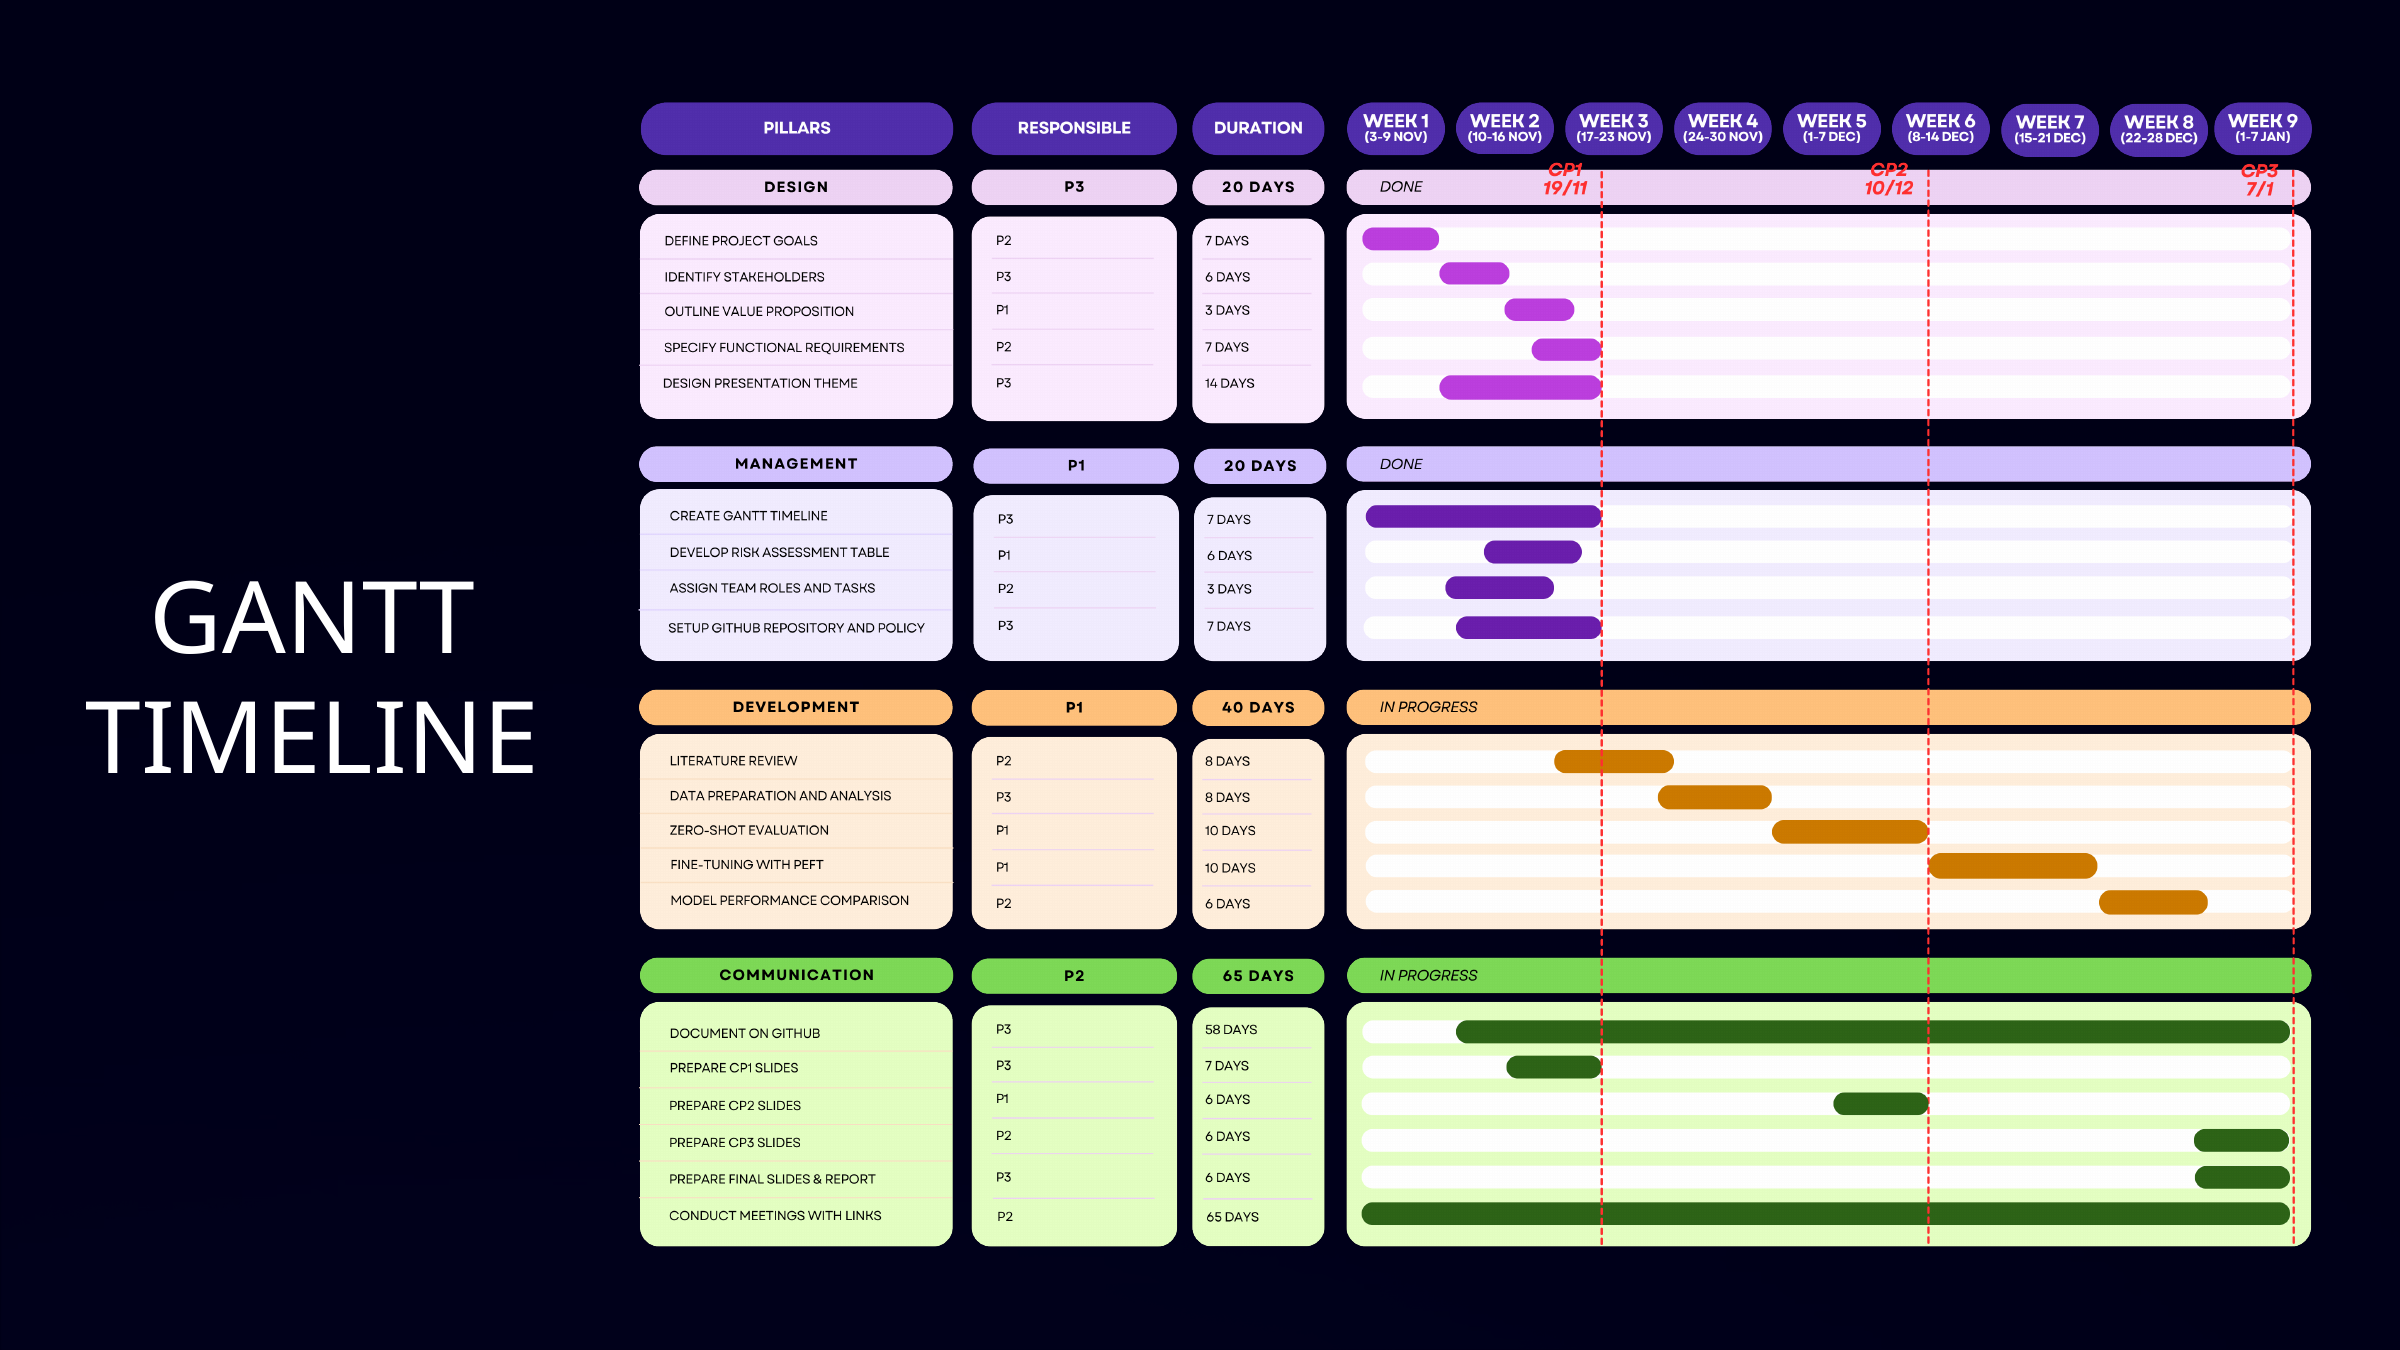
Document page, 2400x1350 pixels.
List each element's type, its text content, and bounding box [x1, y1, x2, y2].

picture [612, 73, 2334, 1274]
text_box GANTT TIMELINE [47, 545, 578, 801]
